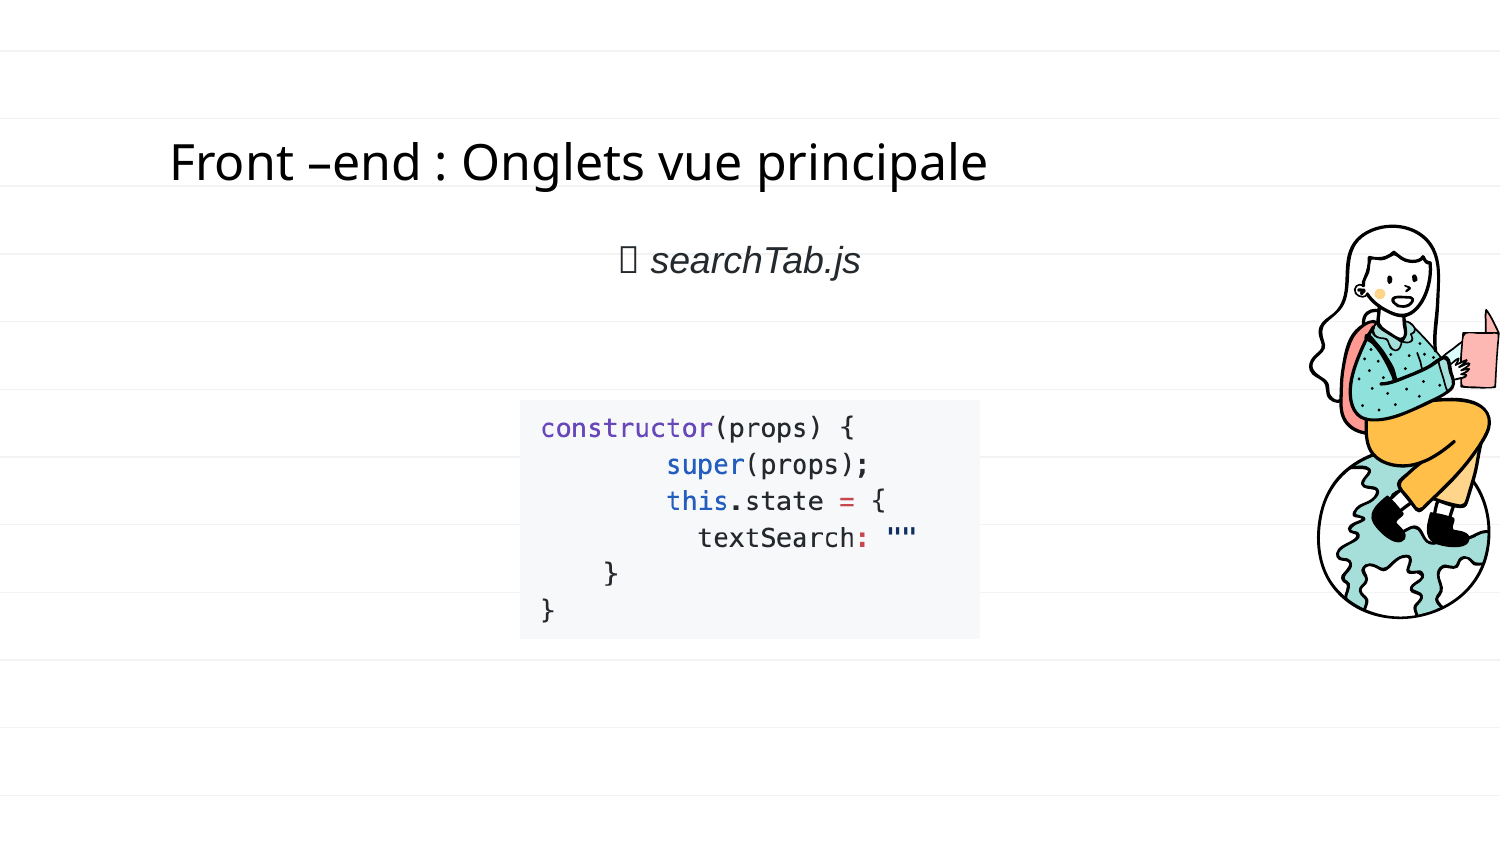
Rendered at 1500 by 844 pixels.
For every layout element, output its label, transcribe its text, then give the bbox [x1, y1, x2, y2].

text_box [1315, 555, 1493, 619]
picture [520, 400, 980, 639]
text_box  searchTab.js [602, 228, 898, 289]
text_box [1307, 225, 1500, 547]
title Front –end : Onglets vue principale [154, 84, 1351, 205]
